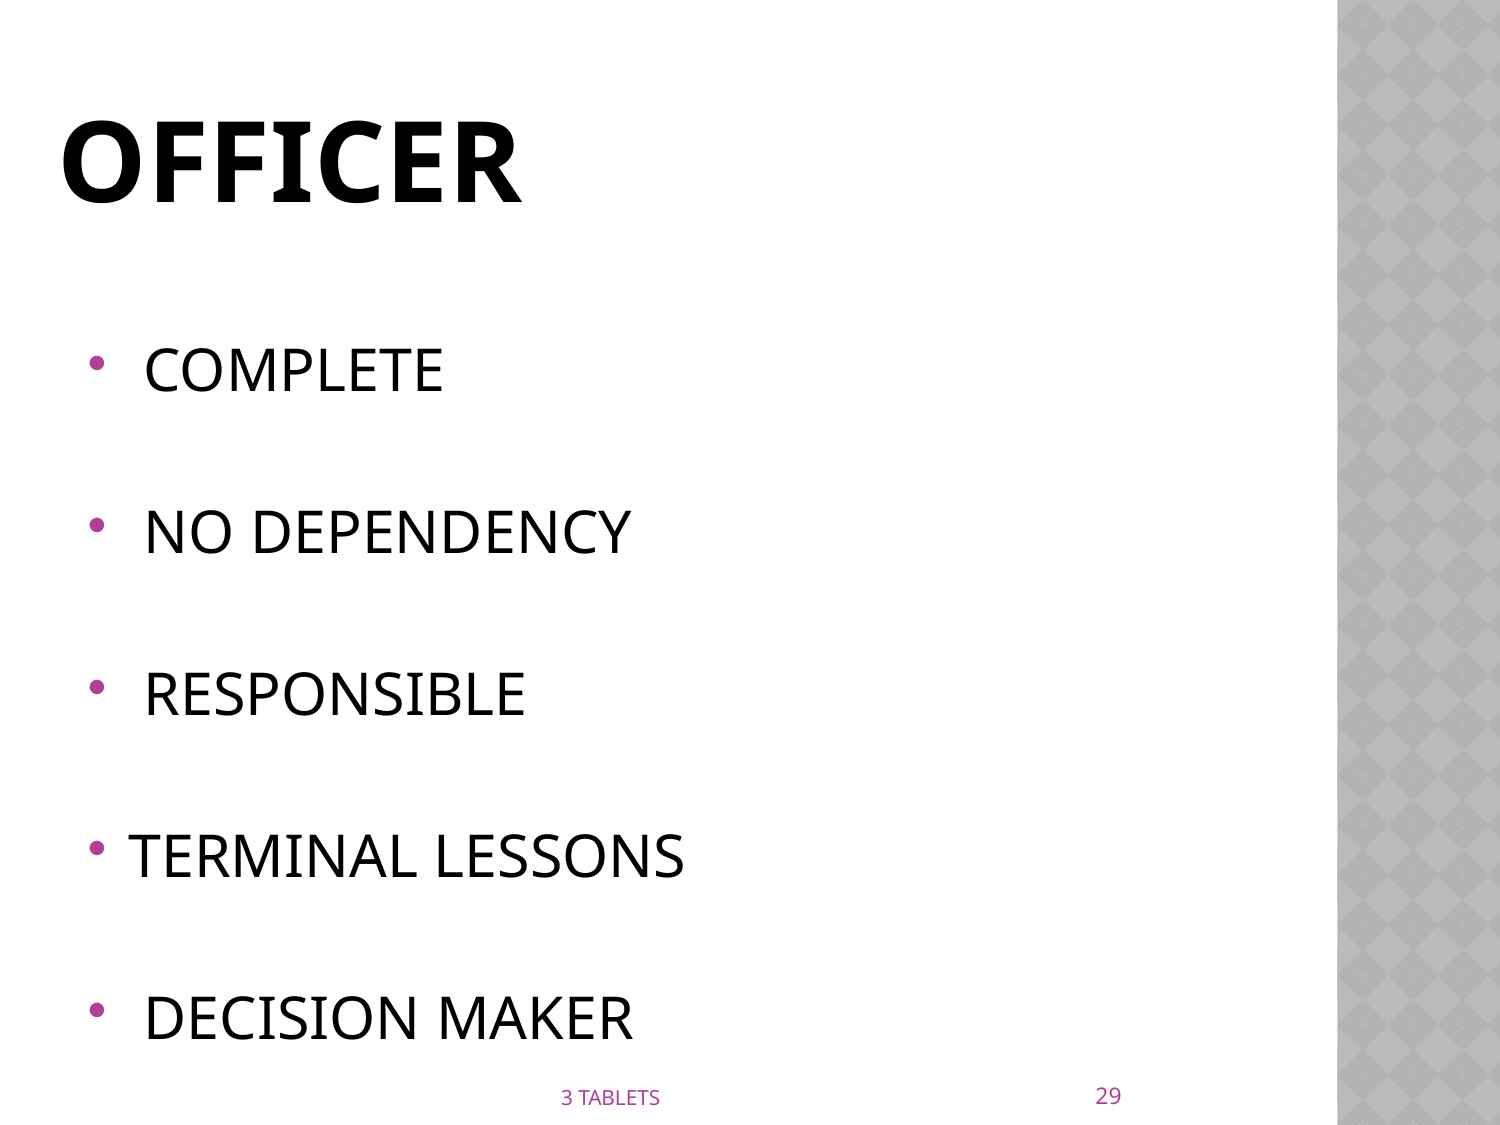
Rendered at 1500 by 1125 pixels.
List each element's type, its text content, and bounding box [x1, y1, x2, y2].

list COMPLETE NO DEPENDENCY RESPONSIBLE TERMINAL LESSONS DECISION MAKER [75, 264, 1263, 1059]
title OFFICER [50, 37, 1238, 225]
footer 3 TABLETS [75, 1075, 675, 1114]
slide_number 29 [1025, 1075, 1122, 1113]
